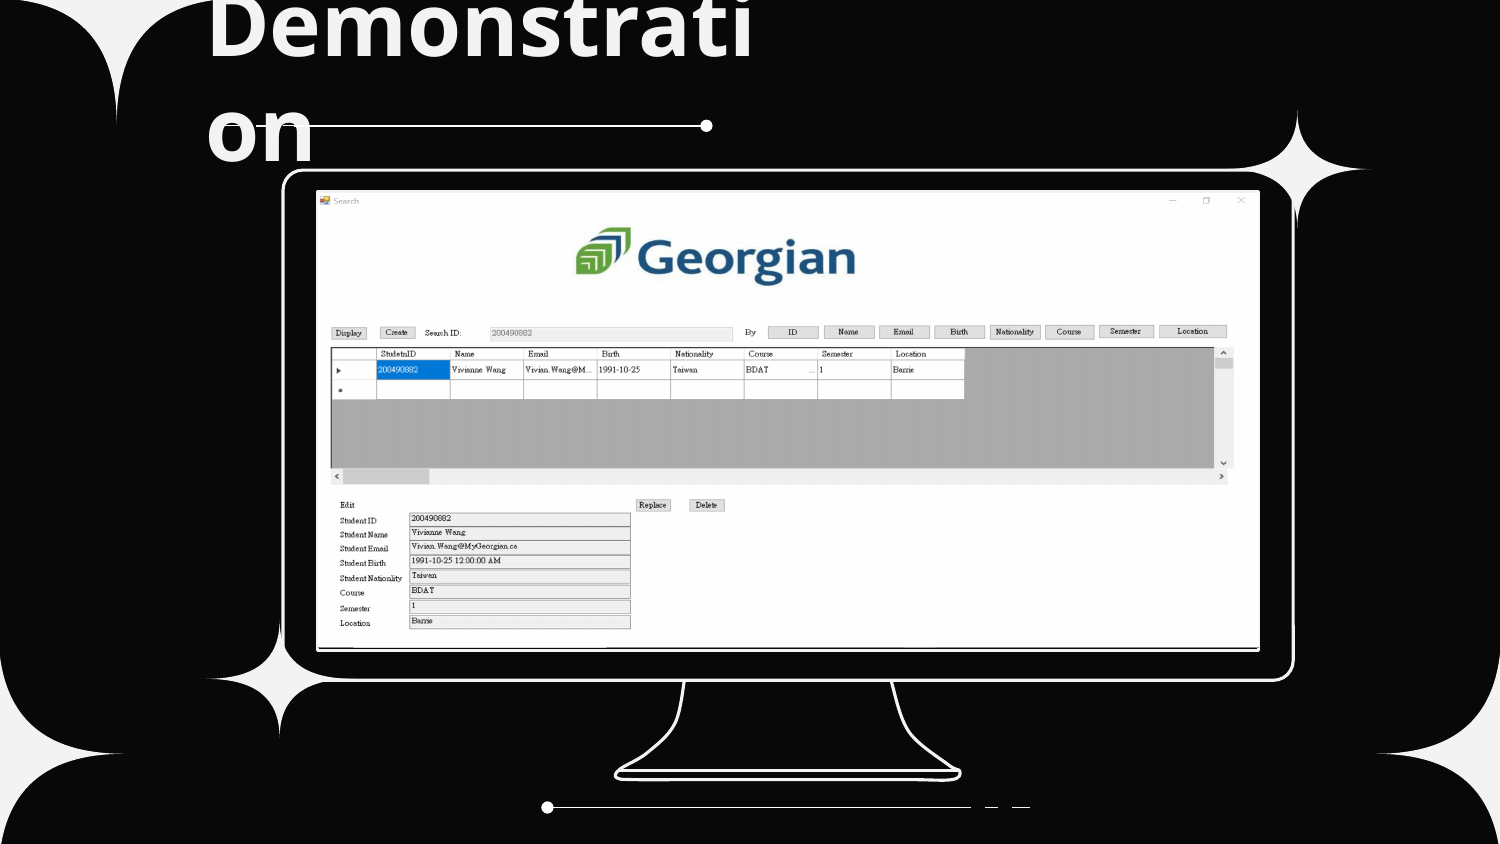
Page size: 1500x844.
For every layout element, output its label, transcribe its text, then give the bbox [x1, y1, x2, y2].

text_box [547, 802, 1031, 813]
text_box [223, 120, 707, 131]
title Demonstration [190, 27, 822, 122]
picture [317, 193, 1259, 648]
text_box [205, 109, 1372, 781]
